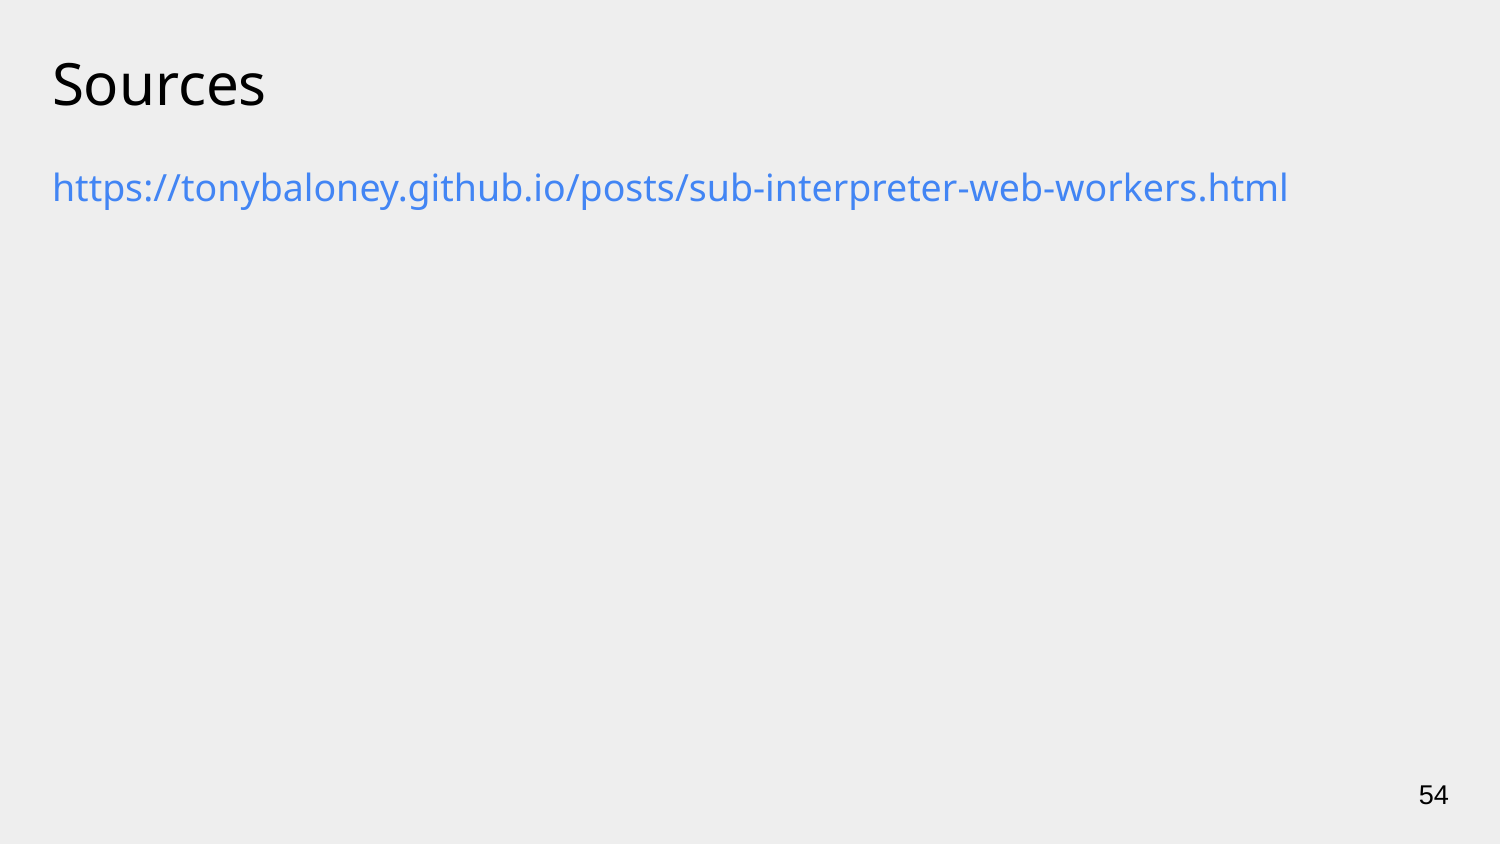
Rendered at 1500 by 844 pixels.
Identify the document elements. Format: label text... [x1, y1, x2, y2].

list https://tonybaloney.github.io/posts/sub-interpreter-web-workers.html [37, 149, 1480, 761]
title Sources [37, 32, 1477, 147]
slide_number ‹#› [1387, 762, 1480, 830]
